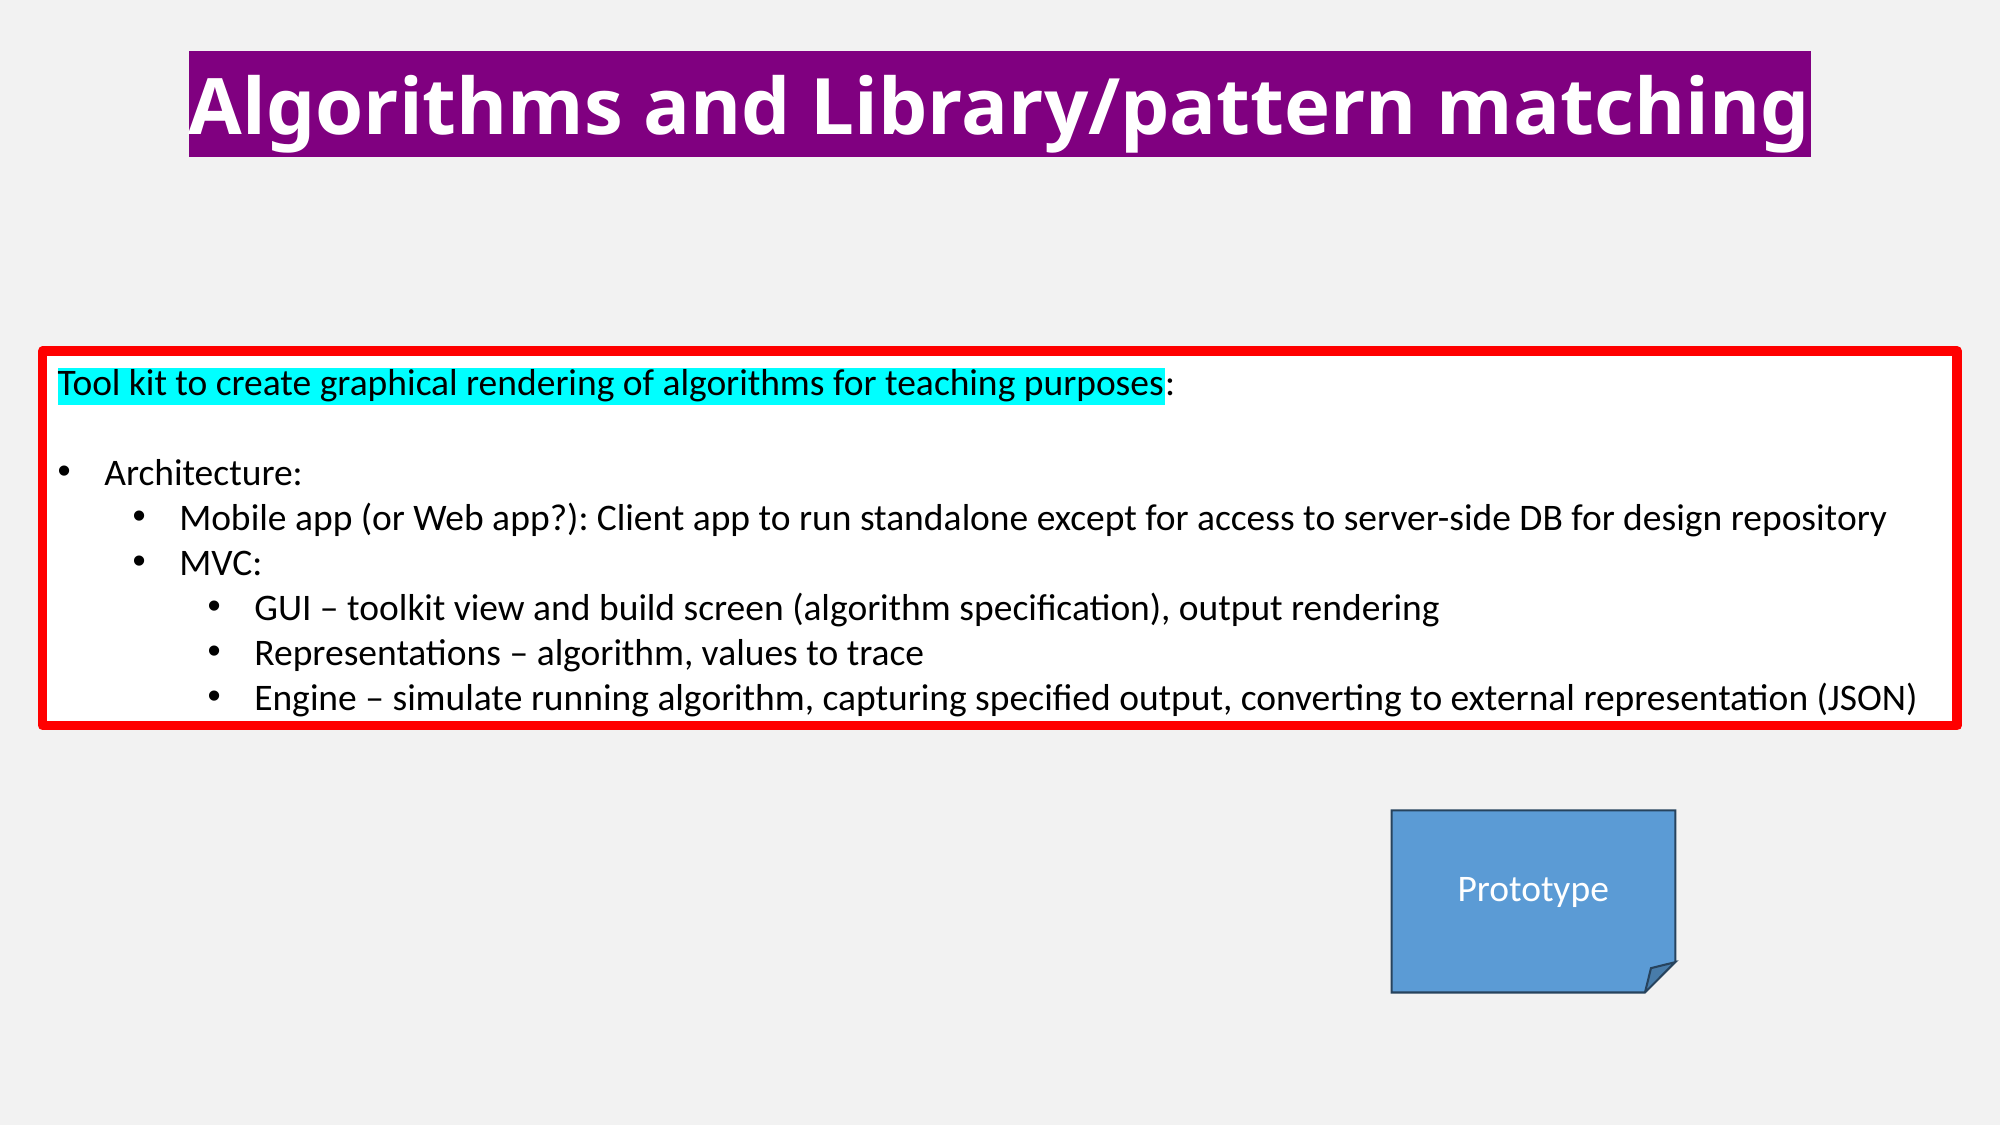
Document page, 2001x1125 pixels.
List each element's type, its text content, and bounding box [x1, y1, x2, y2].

text_box Tool kit to create graphical rendering of algorithms for teaching purposes: Architecture: Mobile app (or Web app?): Client app to run standalone except for access to server-side DB for design repository MVC: GUI – toolkit view and build screen (algorithm specification), output rendering Representations – algorithm, values to trace Engine – simulate running algorithm, capturing specified output, converting to external representation (JSON) [42, 350, 1958, 726]
text_box Prototype [1390, 809, 1679, 994]
title Algorithms and Library/pattern matching [0, 58, 2000, 159]
text_box [0, 0, 2000, 58]
